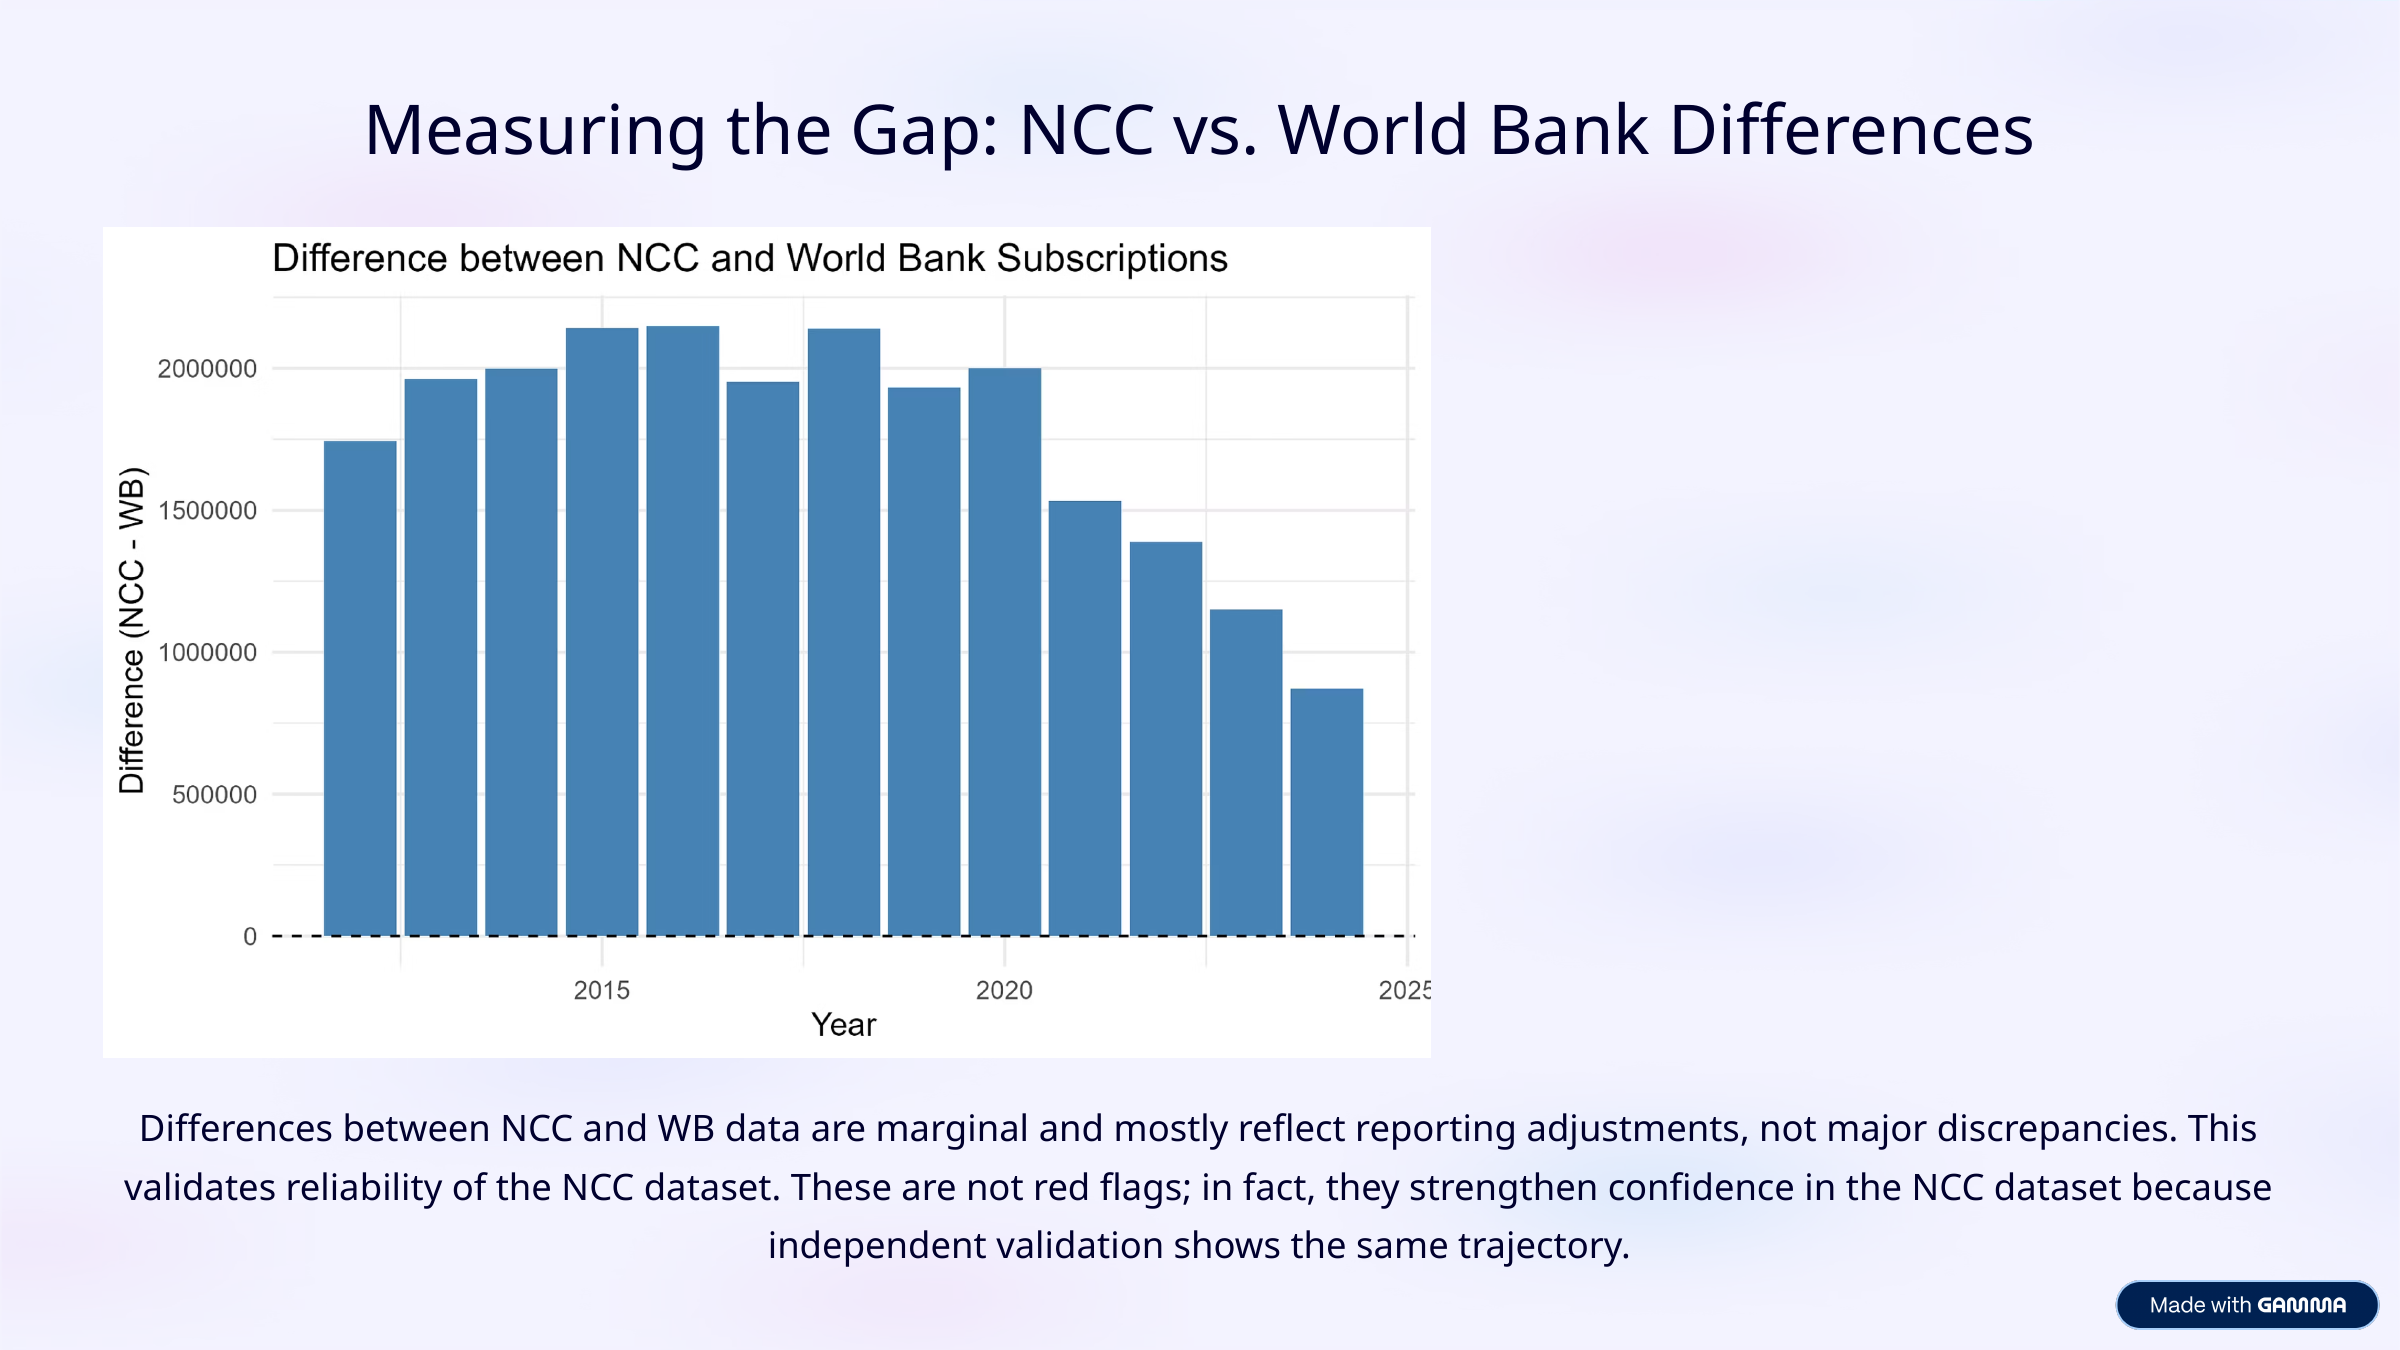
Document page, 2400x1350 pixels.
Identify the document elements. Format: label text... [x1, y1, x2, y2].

text_box Measuring the Gap: NCC vs. World Bank Differences [368, 81, 2032, 169]
text_box Differences between NCC and WB data are marginal and mostly reflect reporting adjustments, not major discrepancies. This validates reliability of the NCC dataset. These are not red flags; in fact, they strengthen confidence in the NCC dataset because independent validation shows the same trajectory. [103, 1090, 2297, 1269]
picture [2106, 1271, 2389, 1339]
picture [103, 227, 1431, 1058]
